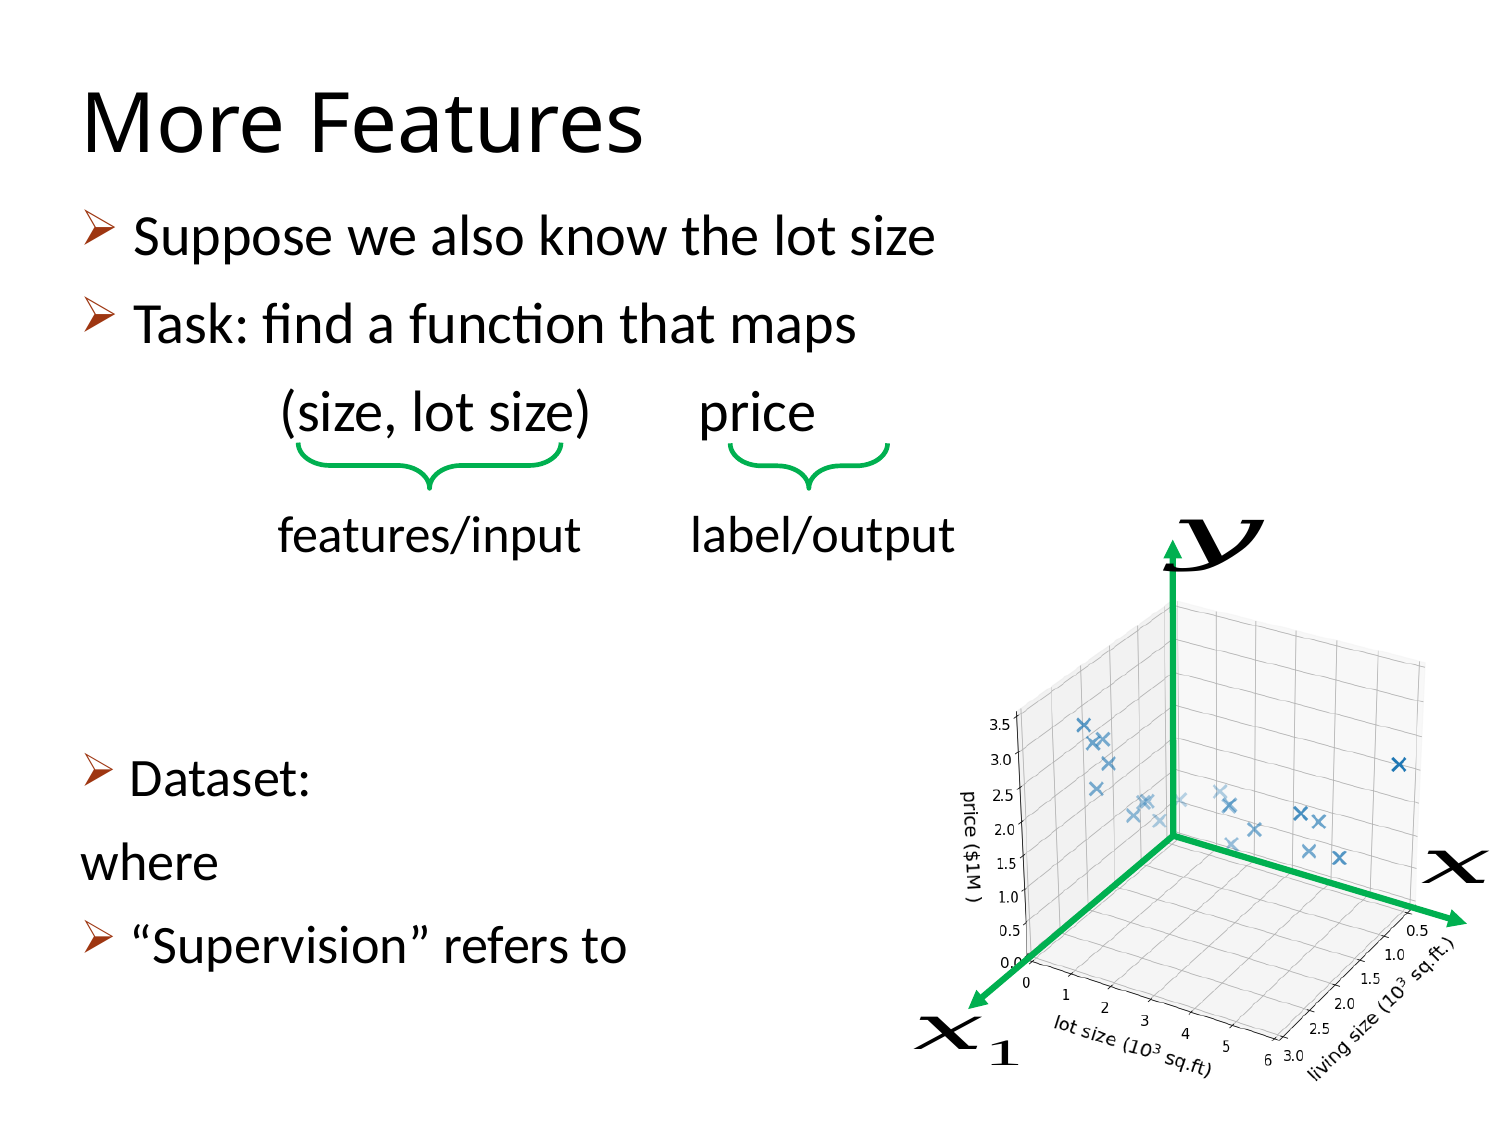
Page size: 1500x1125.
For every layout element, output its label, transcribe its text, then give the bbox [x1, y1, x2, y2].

title More Features [65, 45, 1471, 206]
text_box [729, 443, 889, 489]
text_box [971, 839, 1171, 1007]
text_box [297, 442, 562, 489]
picture [875, 487, 1500, 1125]
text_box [1178, 839, 1465, 922]
